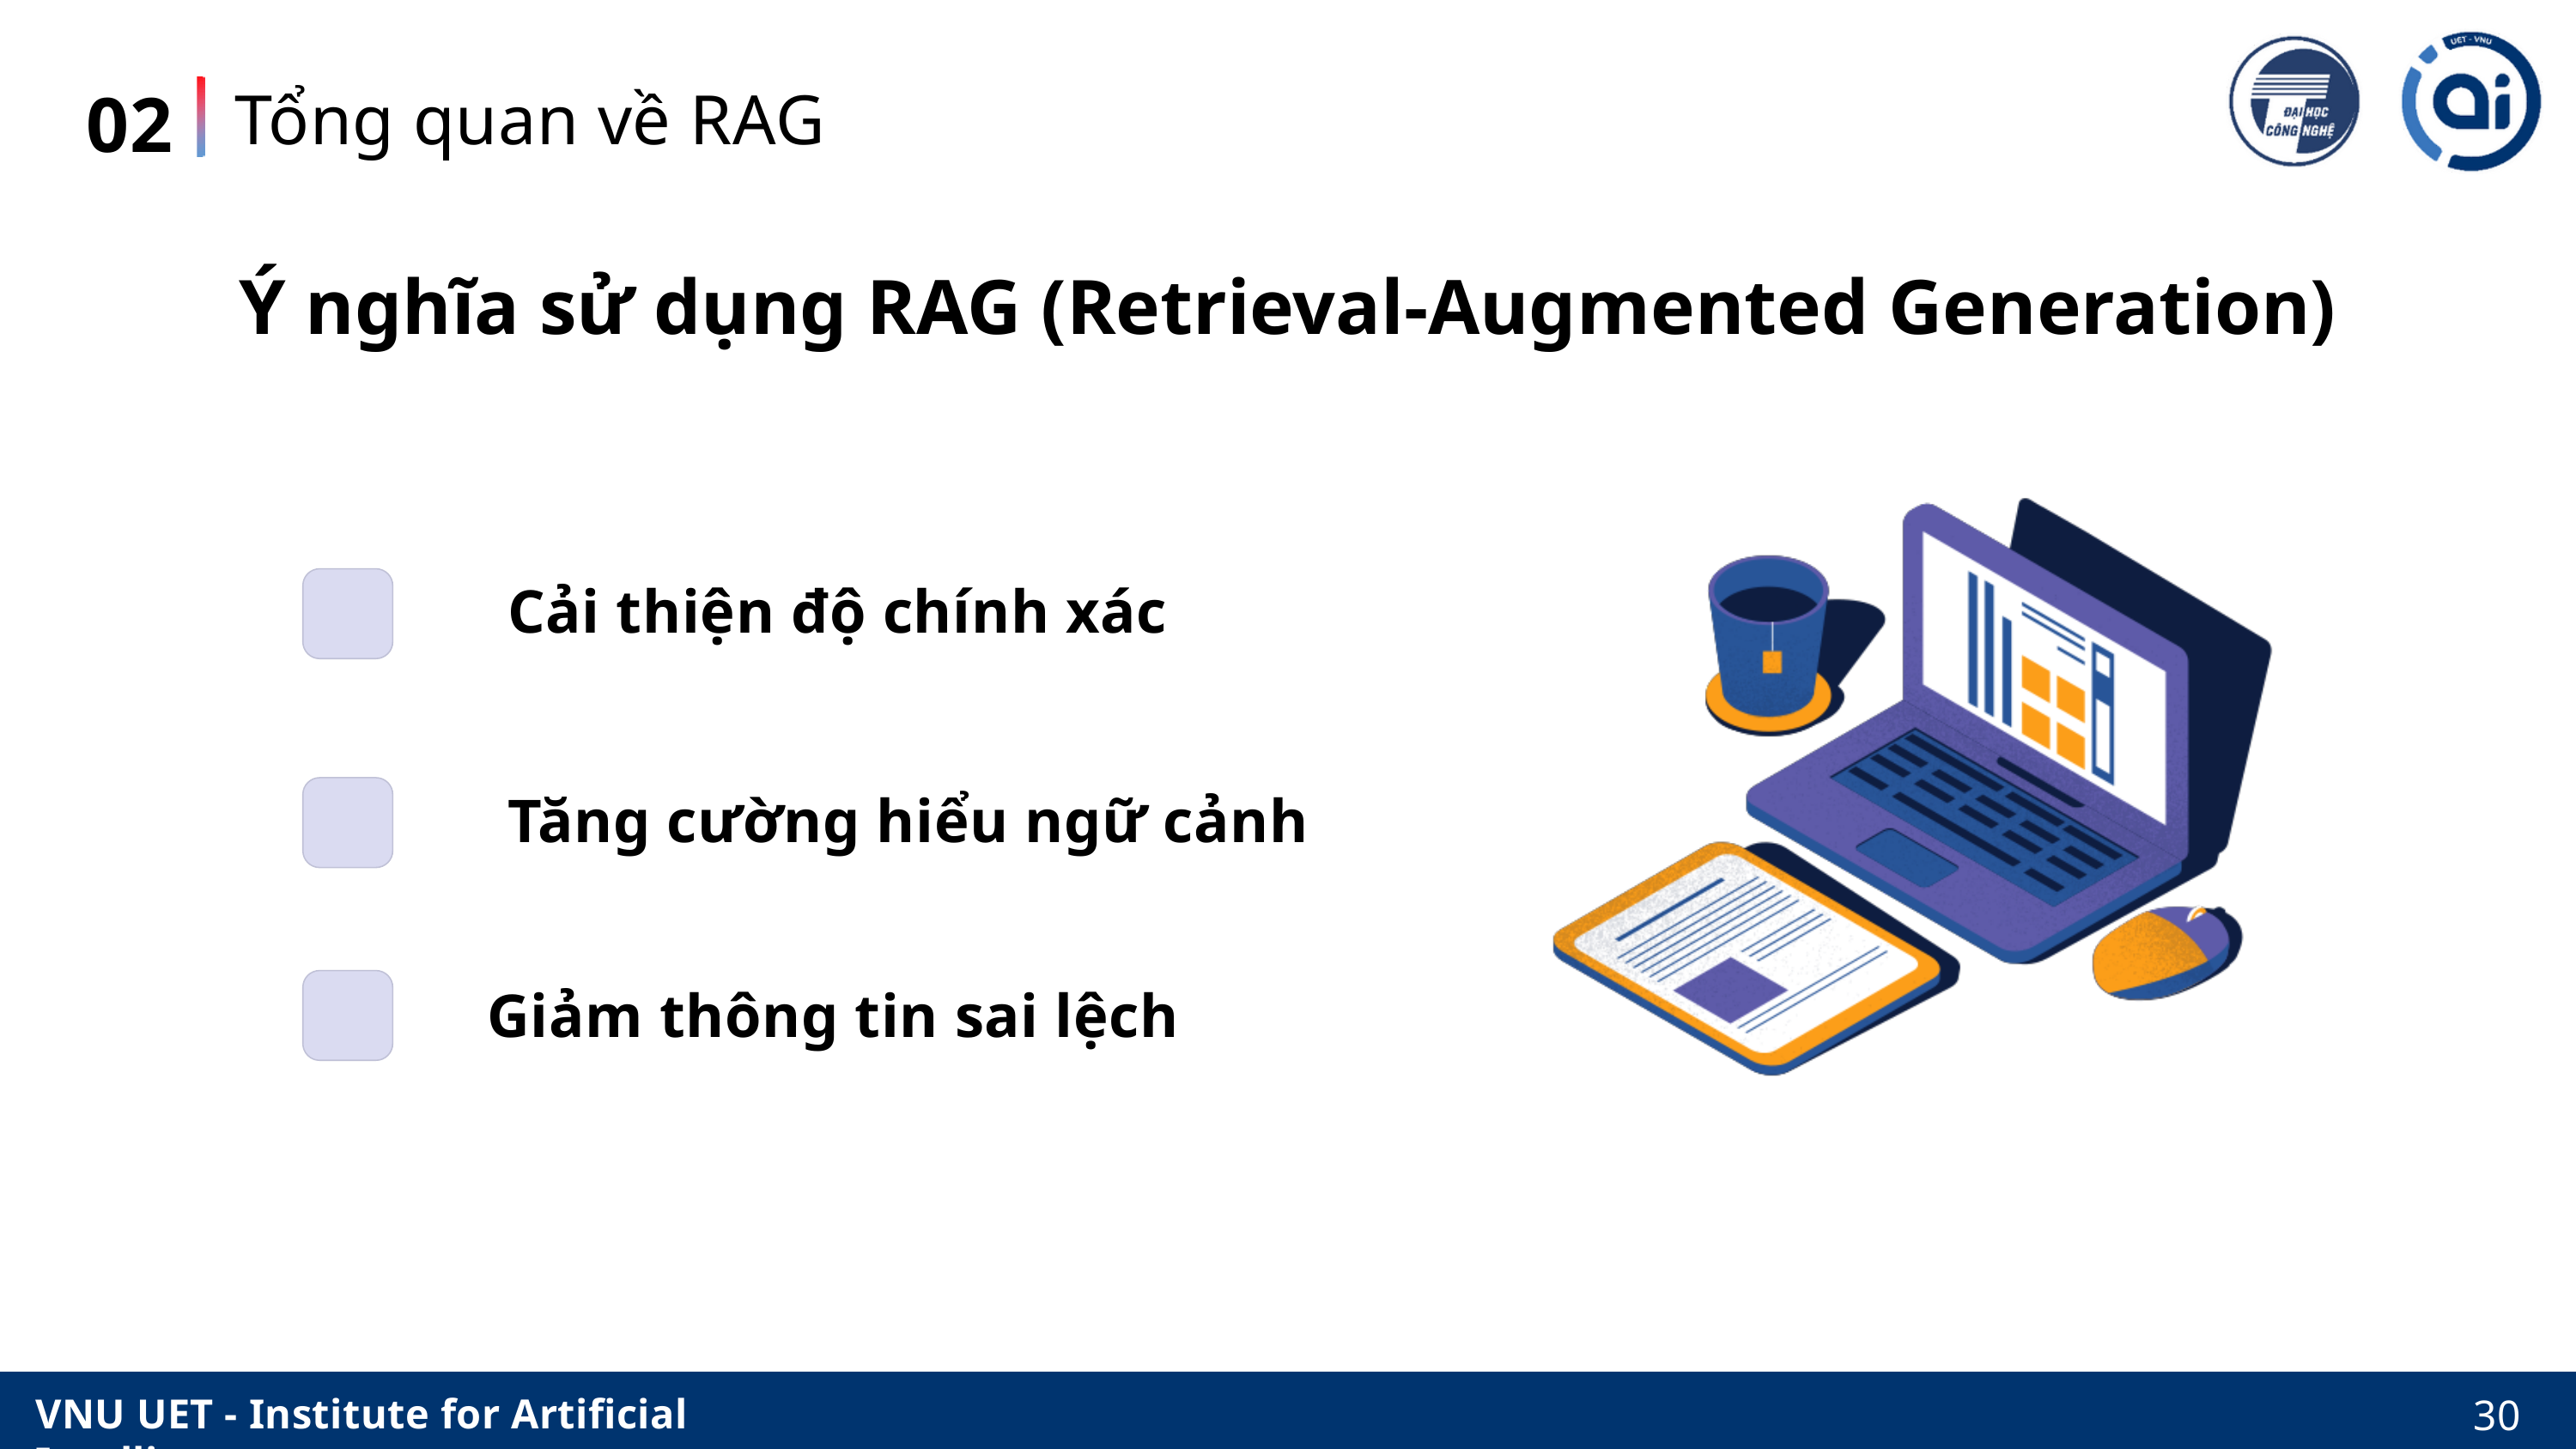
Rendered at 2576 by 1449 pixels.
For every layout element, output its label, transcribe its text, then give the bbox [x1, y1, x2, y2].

text_box 02 [86, 76, 197, 167]
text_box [301, 567, 394, 660]
text_box Tổng quan về RAG [234, 76, 1202, 158]
text_box Tăng cường hiểu ngữ cảnh [507, 782, 1826, 926]
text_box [301, 969, 394, 1062]
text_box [0, 1371, 2576, 1449]
text_box [197, 76, 205, 158]
text_box [1551, 497, 2274, 1077]
text_box Ý nghĩa sử dụng RAG (Retrieval-Augmented Generation) [0, 244, 2576, 351]
text_box Giảm thông tin sai lệch [398, 977, 1366, 1050]
text_box [2398, 28, 2544, 174]
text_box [301, 776, 394, 869]
text_box [2225, 33, 2363, 170]
text_box Cải thiện độ chính xác [507, 573, 1947, 646]
